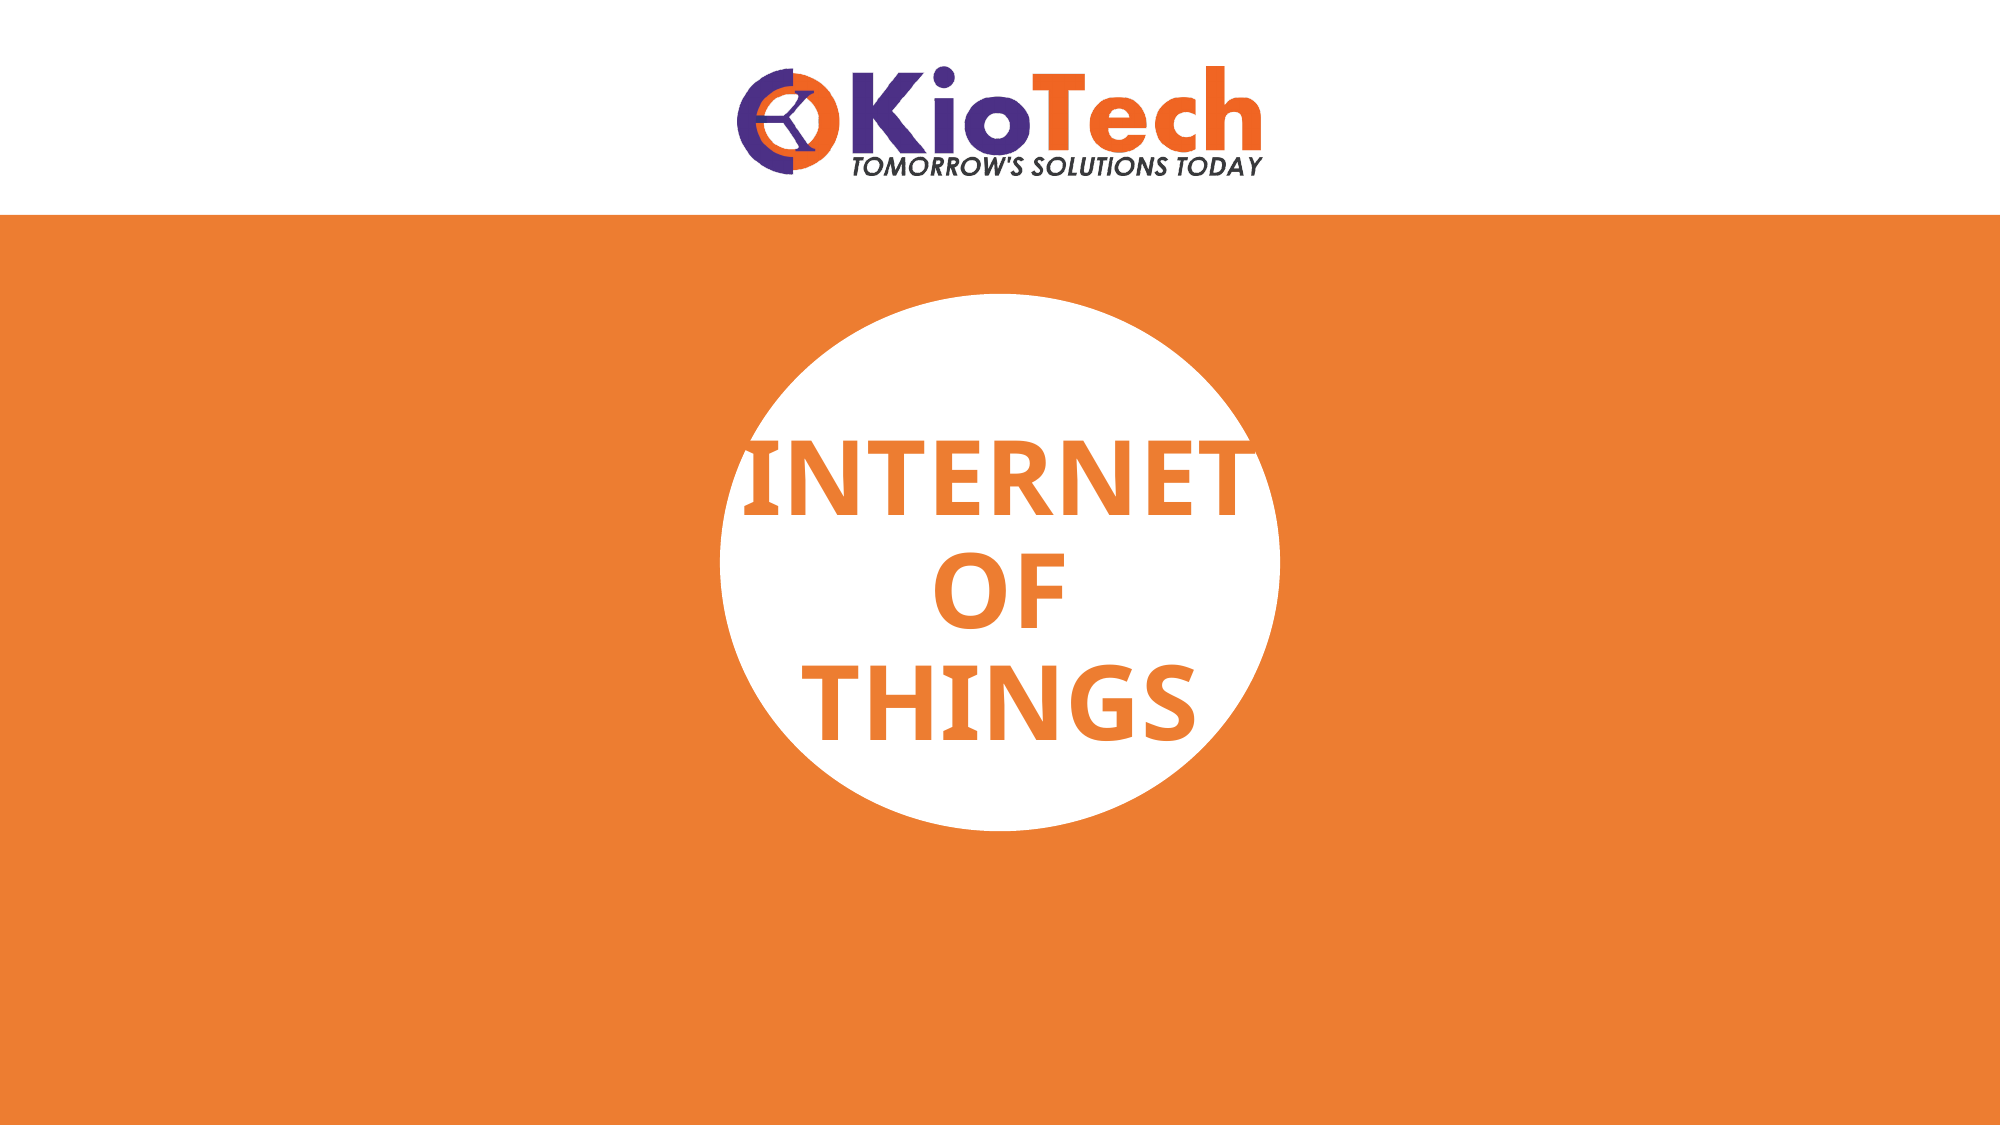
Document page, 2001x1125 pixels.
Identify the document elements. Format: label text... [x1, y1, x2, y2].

text_box [718, 292, 1282, 629]
picture [736, 66, 1263, 176]
text_box [821, 771, 1179, 833]
text_box INTERNET OF THINGS [42, 629, 1958, 771]
text_box [0, 214, 2000, 1125]
